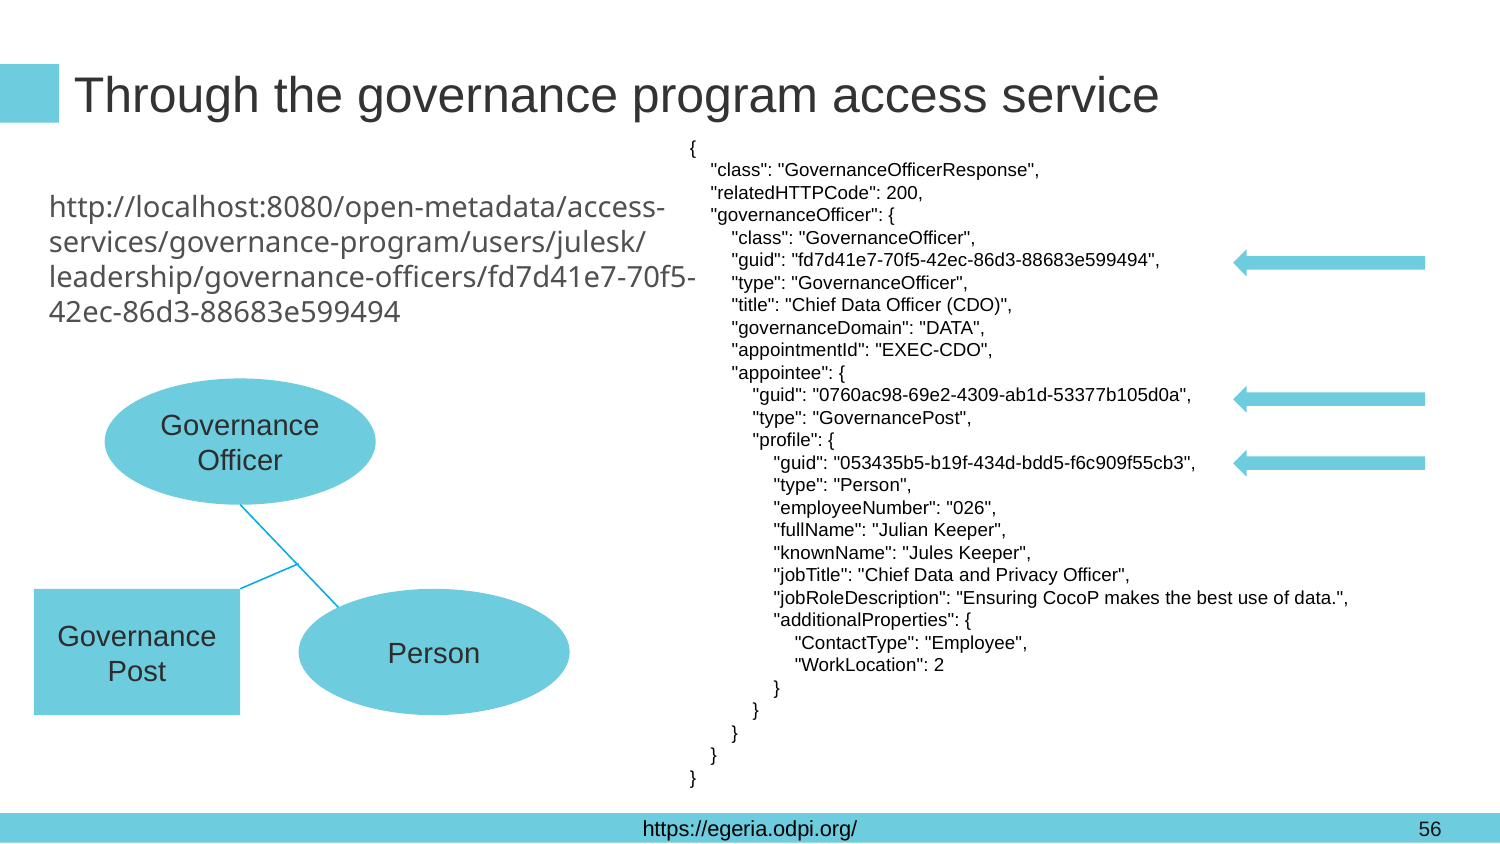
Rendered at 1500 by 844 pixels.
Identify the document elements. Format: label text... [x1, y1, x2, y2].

slide_number 56 [1403, 813, 1494, 843]
text_box http://localhost:8080/open-metadata/access-services/governance-program/users/julesk/leadership/governance-officers/fd7d41e7-70f5-42ec-86d3-88683e599494 [33, 180, 784, 336]
text_box [1231, 383, 1428, 415]
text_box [33, 378, 570, 716]
text_box [1231, 447, 1428, 479]
text_box { "class": "GovernanceOfficerResponse", "relatedHTTPCode": 200, "governanceOfficer": { "class": "GovernanceOfficer", "guid": "fd7d41e7-70f5-42ec-86d3-88683e599494", "type": "GovernanceOfficer", "title": "Chief Data Officer (CDO)", "governanceDomain": "DATA", "appointmentId": "EXEC-CDO", "appointee": { "guid": "0760ac98-69e2-4309-ab1d-53377b105d0a", "type": "GovernancePost", "profile": { "guid": "053435b5-b19f-434d-bdd5-f6c909f55cb3", "type": "Person", "employeeNumber": "026", "fullName": "Julian Keeper", "knownName": "Jules Keeper", "jobTitle": "Chief Data and Privacy Officer", "jobRoleDescription": "Ensuring CocoP makes the best use of data.", "additionalProperties": { "ContactType": "Employee", "WorkLocation": 2 } } } } } [674, 128, 1425, 796]
text_box [1231, 247, 1428, 279]
title Through the governance program access service [58, 47, 1449, 141]
